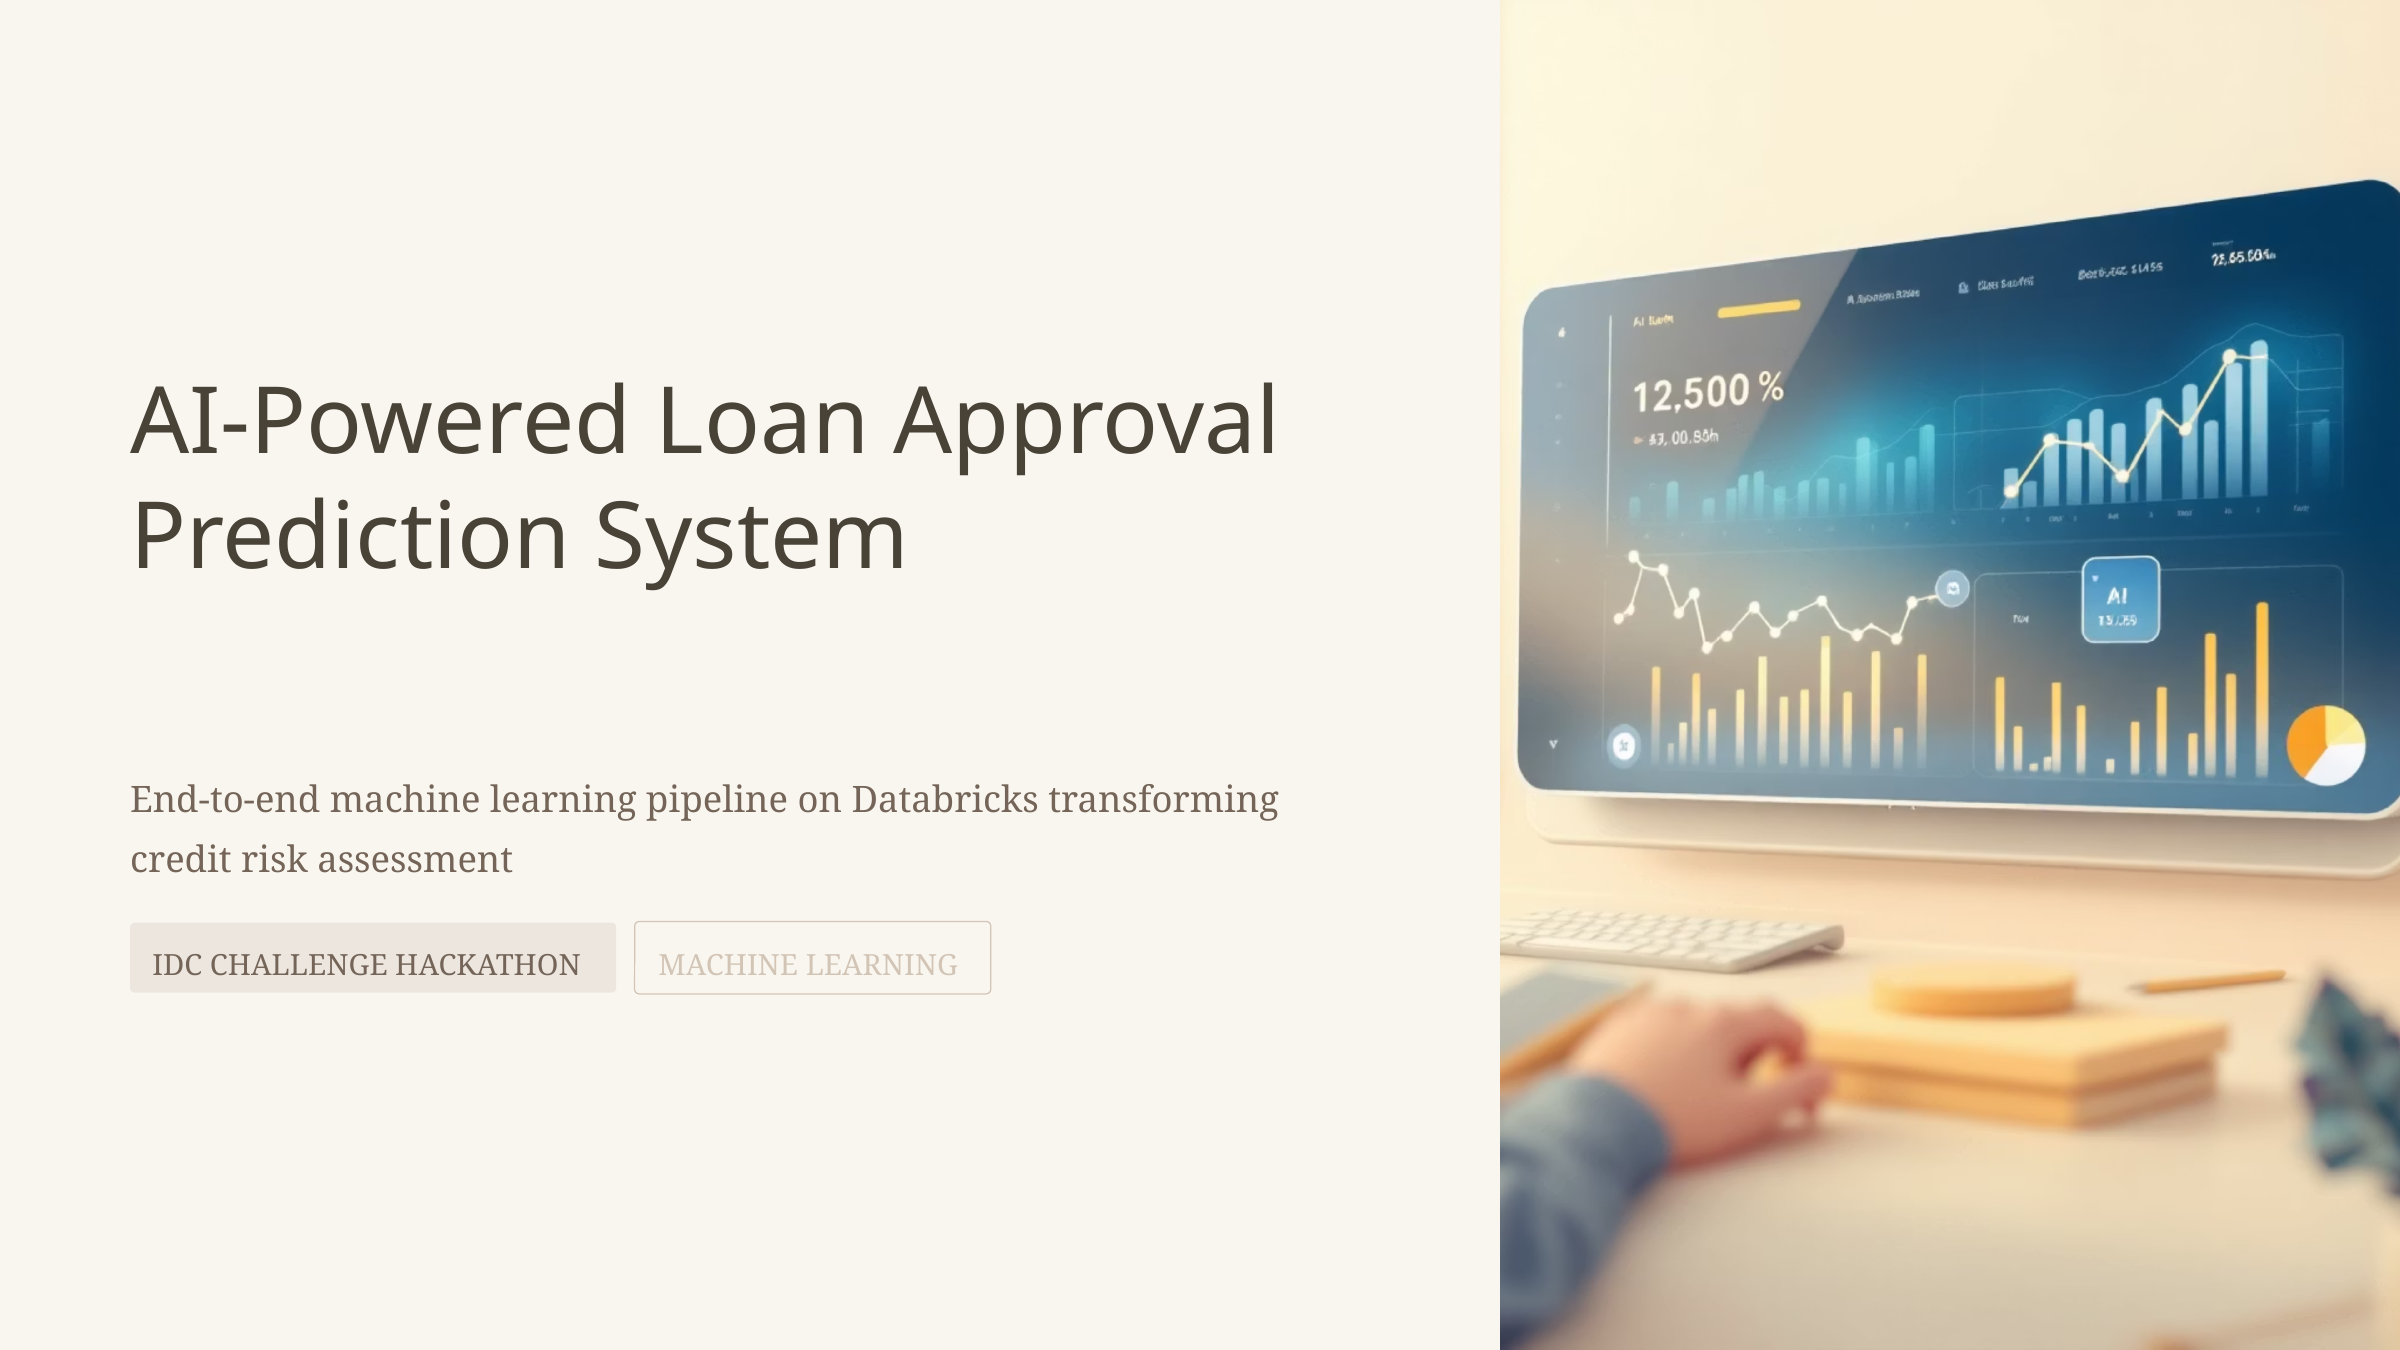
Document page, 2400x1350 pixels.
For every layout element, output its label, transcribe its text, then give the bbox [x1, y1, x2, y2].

text_box IDC CHALLENGE HACKATHON [152, 933, 594, 982]
text_box AI-Powered Loan Approval Prediction System [130, 355, 1370, 705]
text_box MACHINE LEARNING [658, 933, 968, 982]
text_box End-to-end machine learning pipeline on Databricks transforming credit risk assessment [130, 760, 1370, 880]
text_box [634, 921, 991, 994]
text_box [130, 922, 617, 993]
picture [1499, 0, 2400, 1350]
